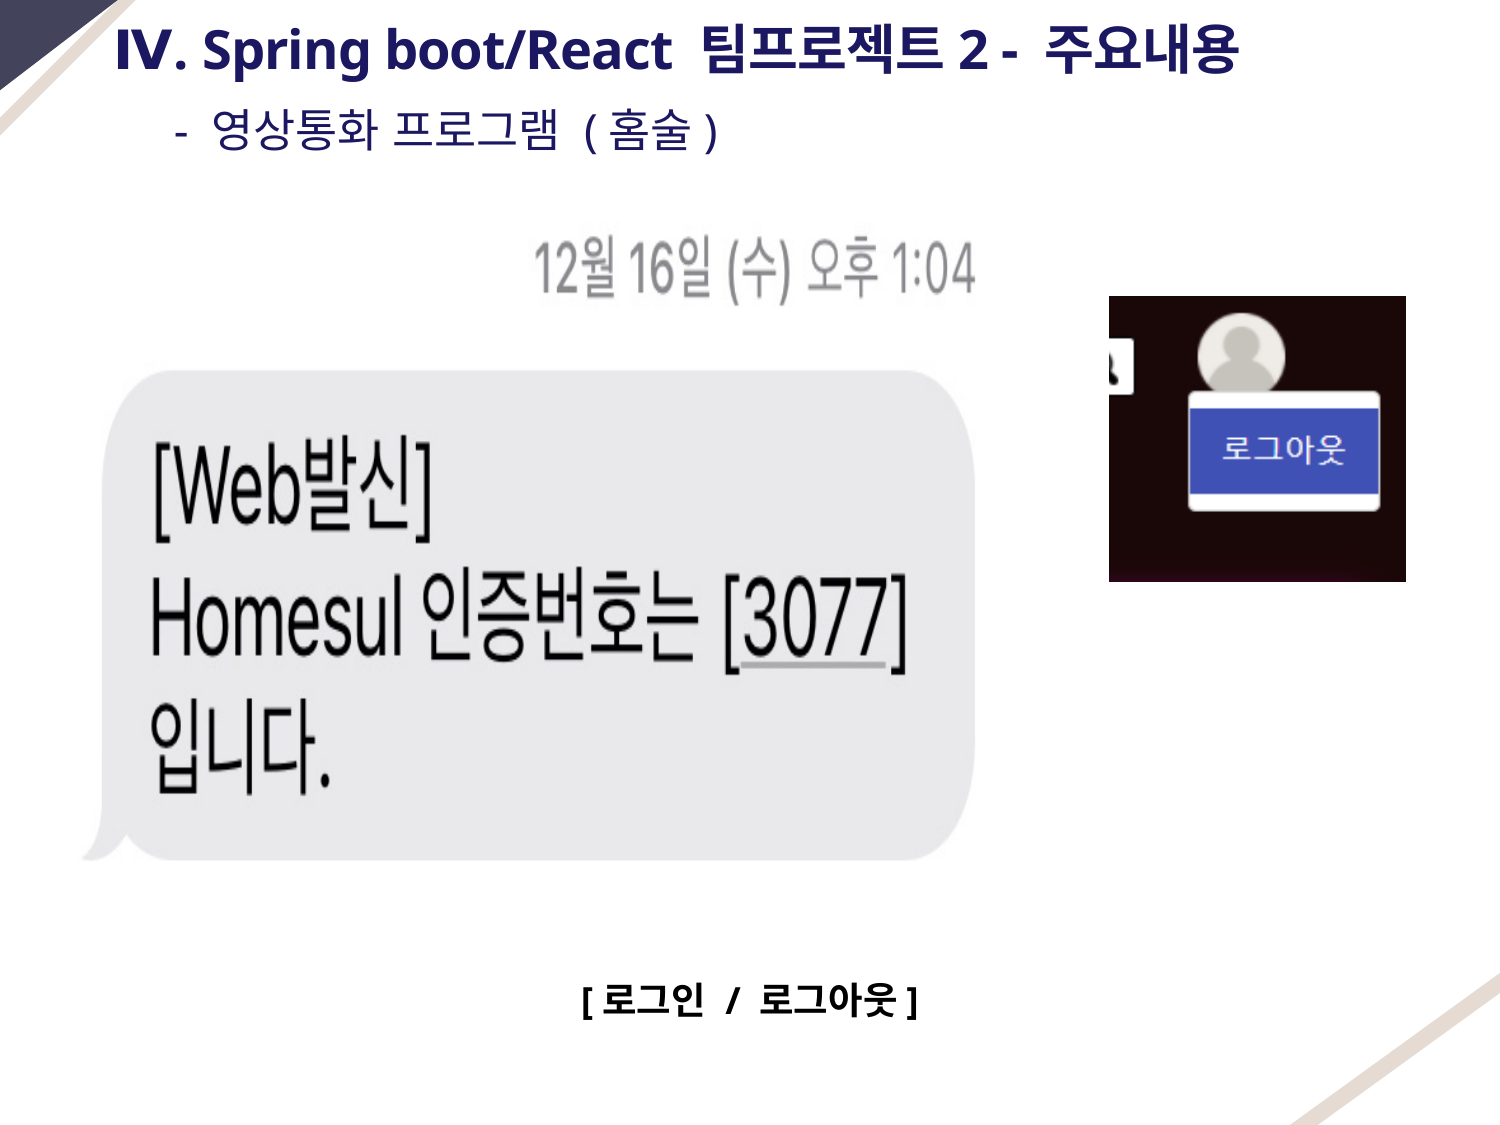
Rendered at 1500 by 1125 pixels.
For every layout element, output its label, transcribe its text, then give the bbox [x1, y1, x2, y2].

text_box Ⅳ. Spring boot/React 팀프로젝트2 - 주요내용 - 영상통화 프로그램 (홈술) [25, 0, 1237, 144]
picture [41, 222, 1040, 903]
picture [1109, 296, 1406, 582]
text_box [로그인 / 로그아웃] [505, 969, 995, 1030]
